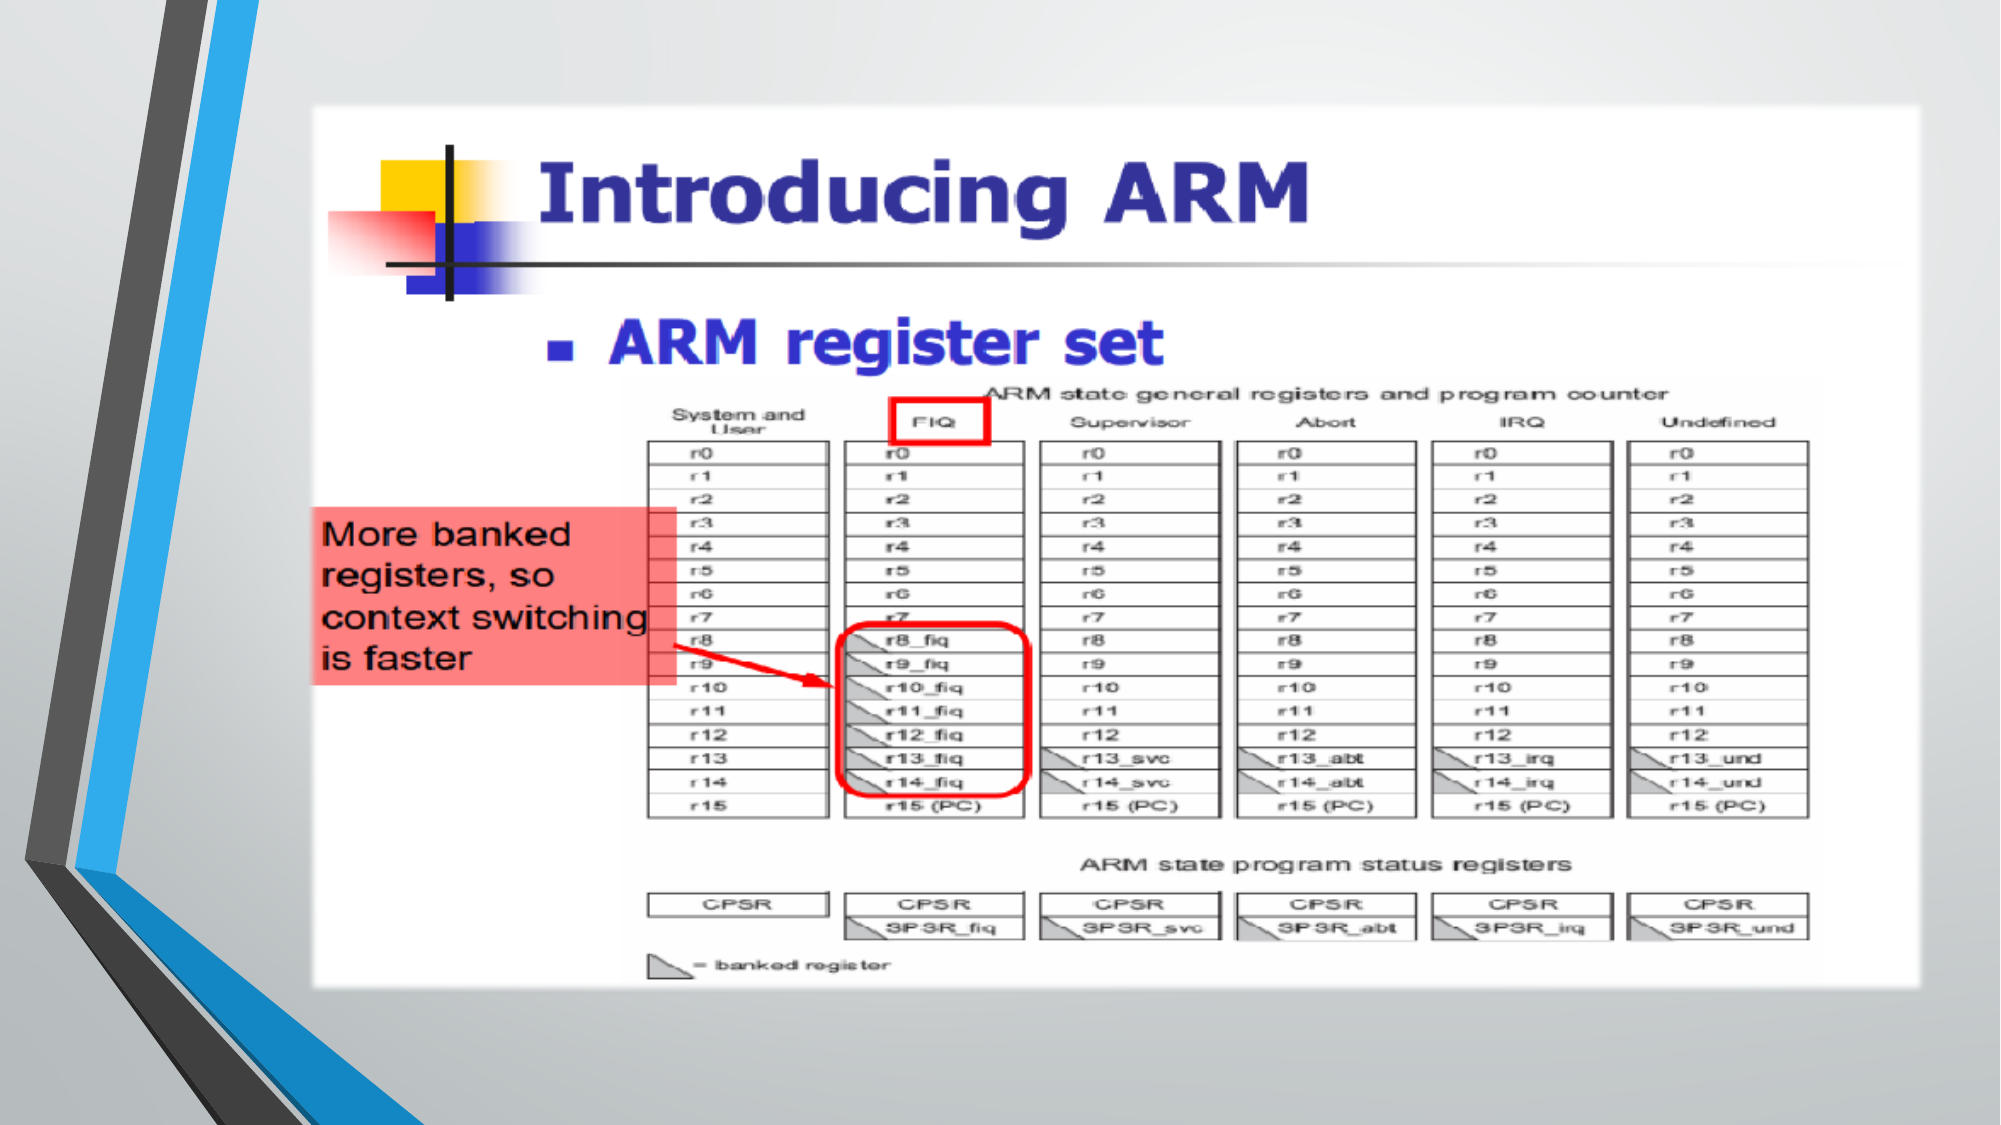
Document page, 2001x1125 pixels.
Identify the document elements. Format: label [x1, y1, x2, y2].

picture [307, 101, 1926, 996]
